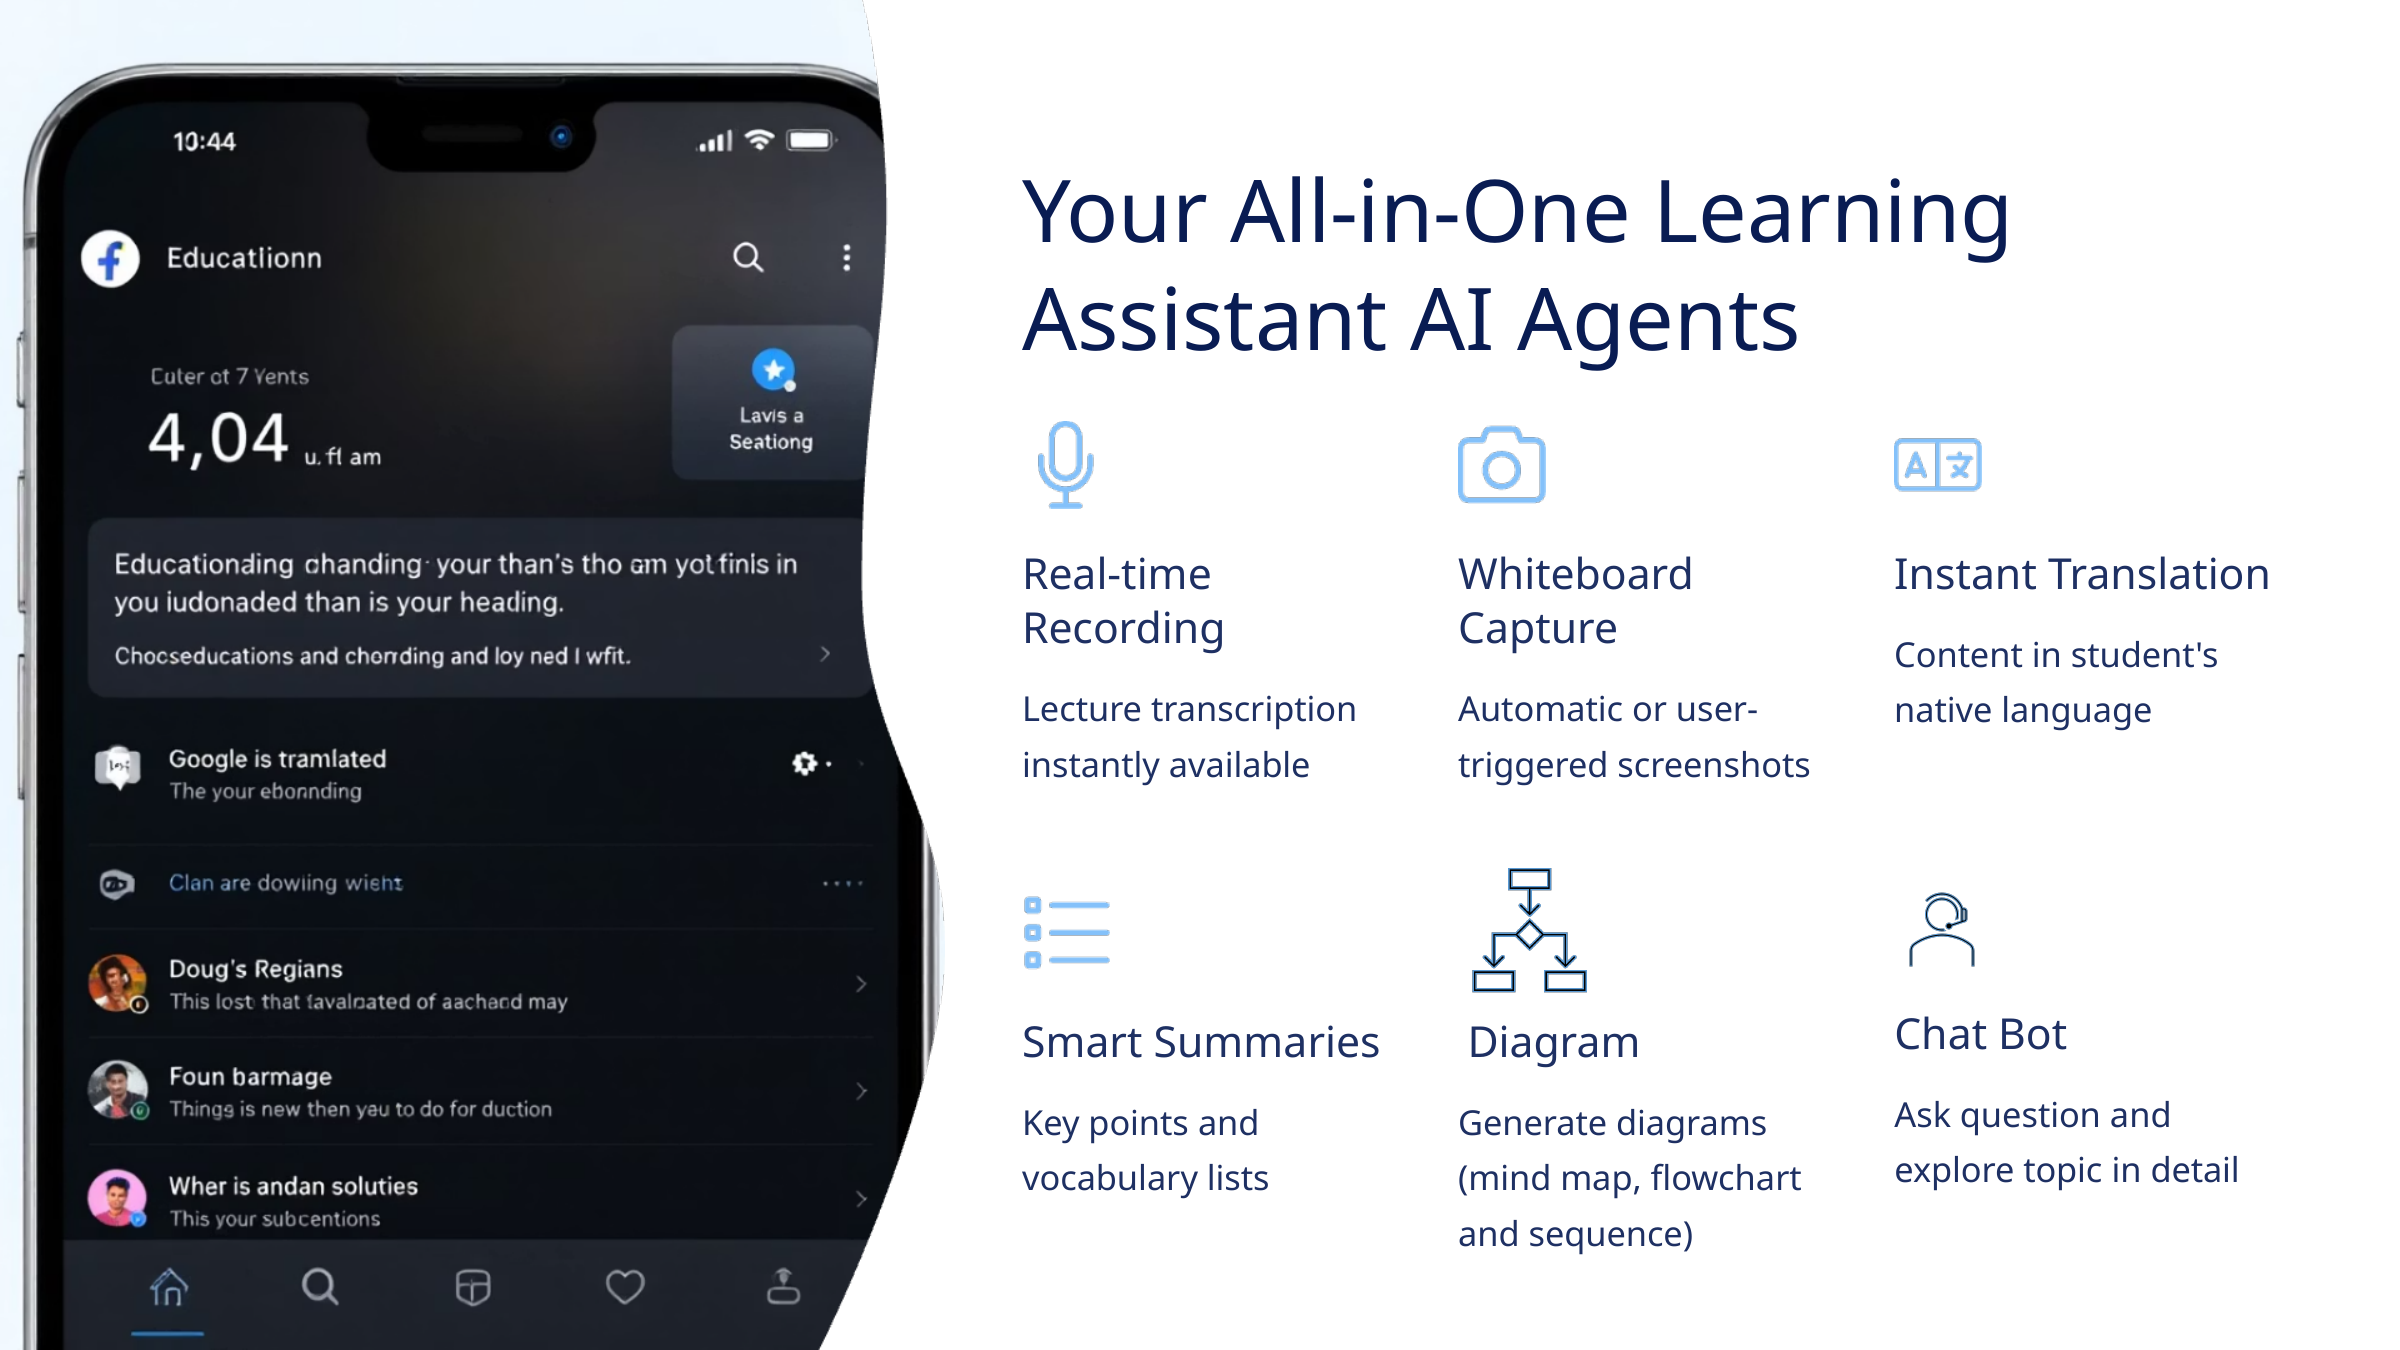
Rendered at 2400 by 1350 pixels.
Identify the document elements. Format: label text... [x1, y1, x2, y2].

text_box Instant Translation [1894, 543, 2278, 598]
picture [1894, 881, 1990, 977]
text_box Whiteboard Capture [1458, 543, 1842, 653]
text_box Real-time Recording [1022, 543, 1406, 653]
picture [1458, 421, 1546, 509]
text_box Content in student's native language [1894, 618, 2278, 731]
picture [1458, 858, 1601, 1002]
picture [1022, 421, 1110, 509]
picture [1894, 421, 1982, 509]
text_box Chat Bot [1894, 1003, 2278, 1059]
text_box Automatic or user-triggered screenshots [1458, 673, 1842, 786]
text_box Key points and vocabulary lists [1022, 1087, 1406, 1199]
text_box Diagram [1467, 1011, 1852, 1067]
text_box Smart Summaries [1022, 1011, 1406, 1067]
text_box Generate diagrams (mind map, flowchart and sequence) [1458, 1087, 1842, 1199]
text_box Your All-in-One Learning Assistant AI Agents [1022, 151, 2278, 370]
picture [0, 0, 945, 1350]
text_box Ask question and explore topic in detail [1894, 1079, 2278, 1191]
text_box Lecture transcription instantly available [1022, 673, 1406, 786]
picture [1022, 889, 1110, 977]
